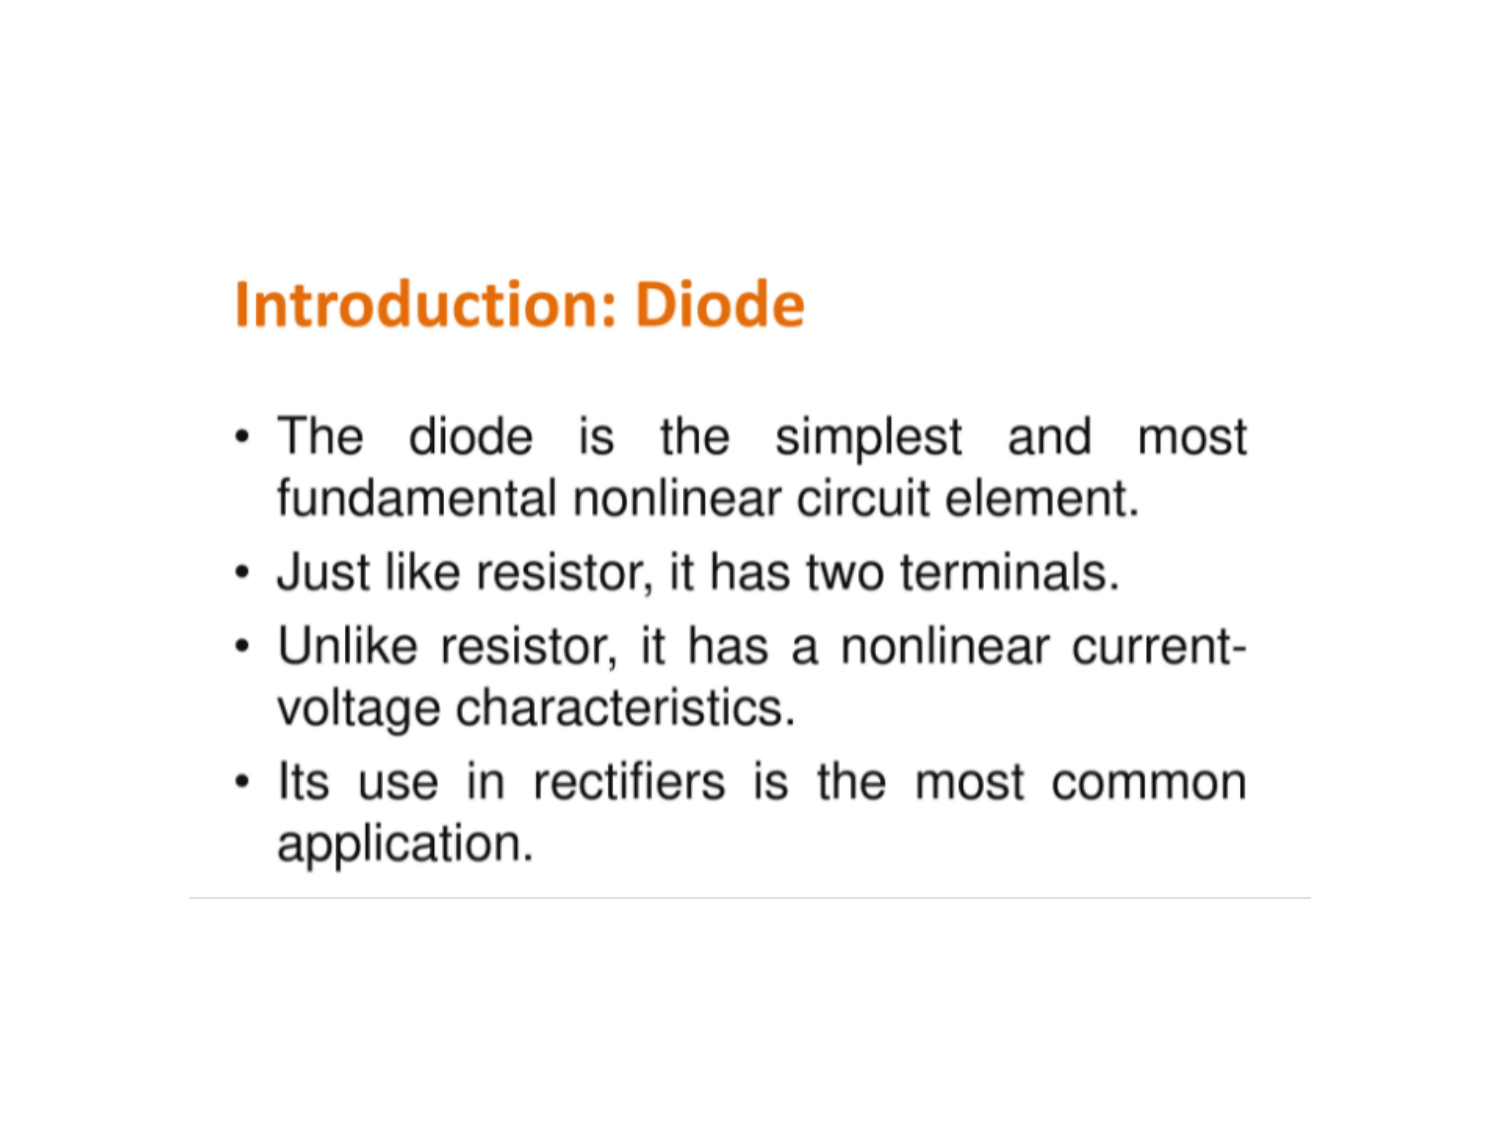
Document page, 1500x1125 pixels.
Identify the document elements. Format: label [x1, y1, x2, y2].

picture [189, 226, 1311, 899]
